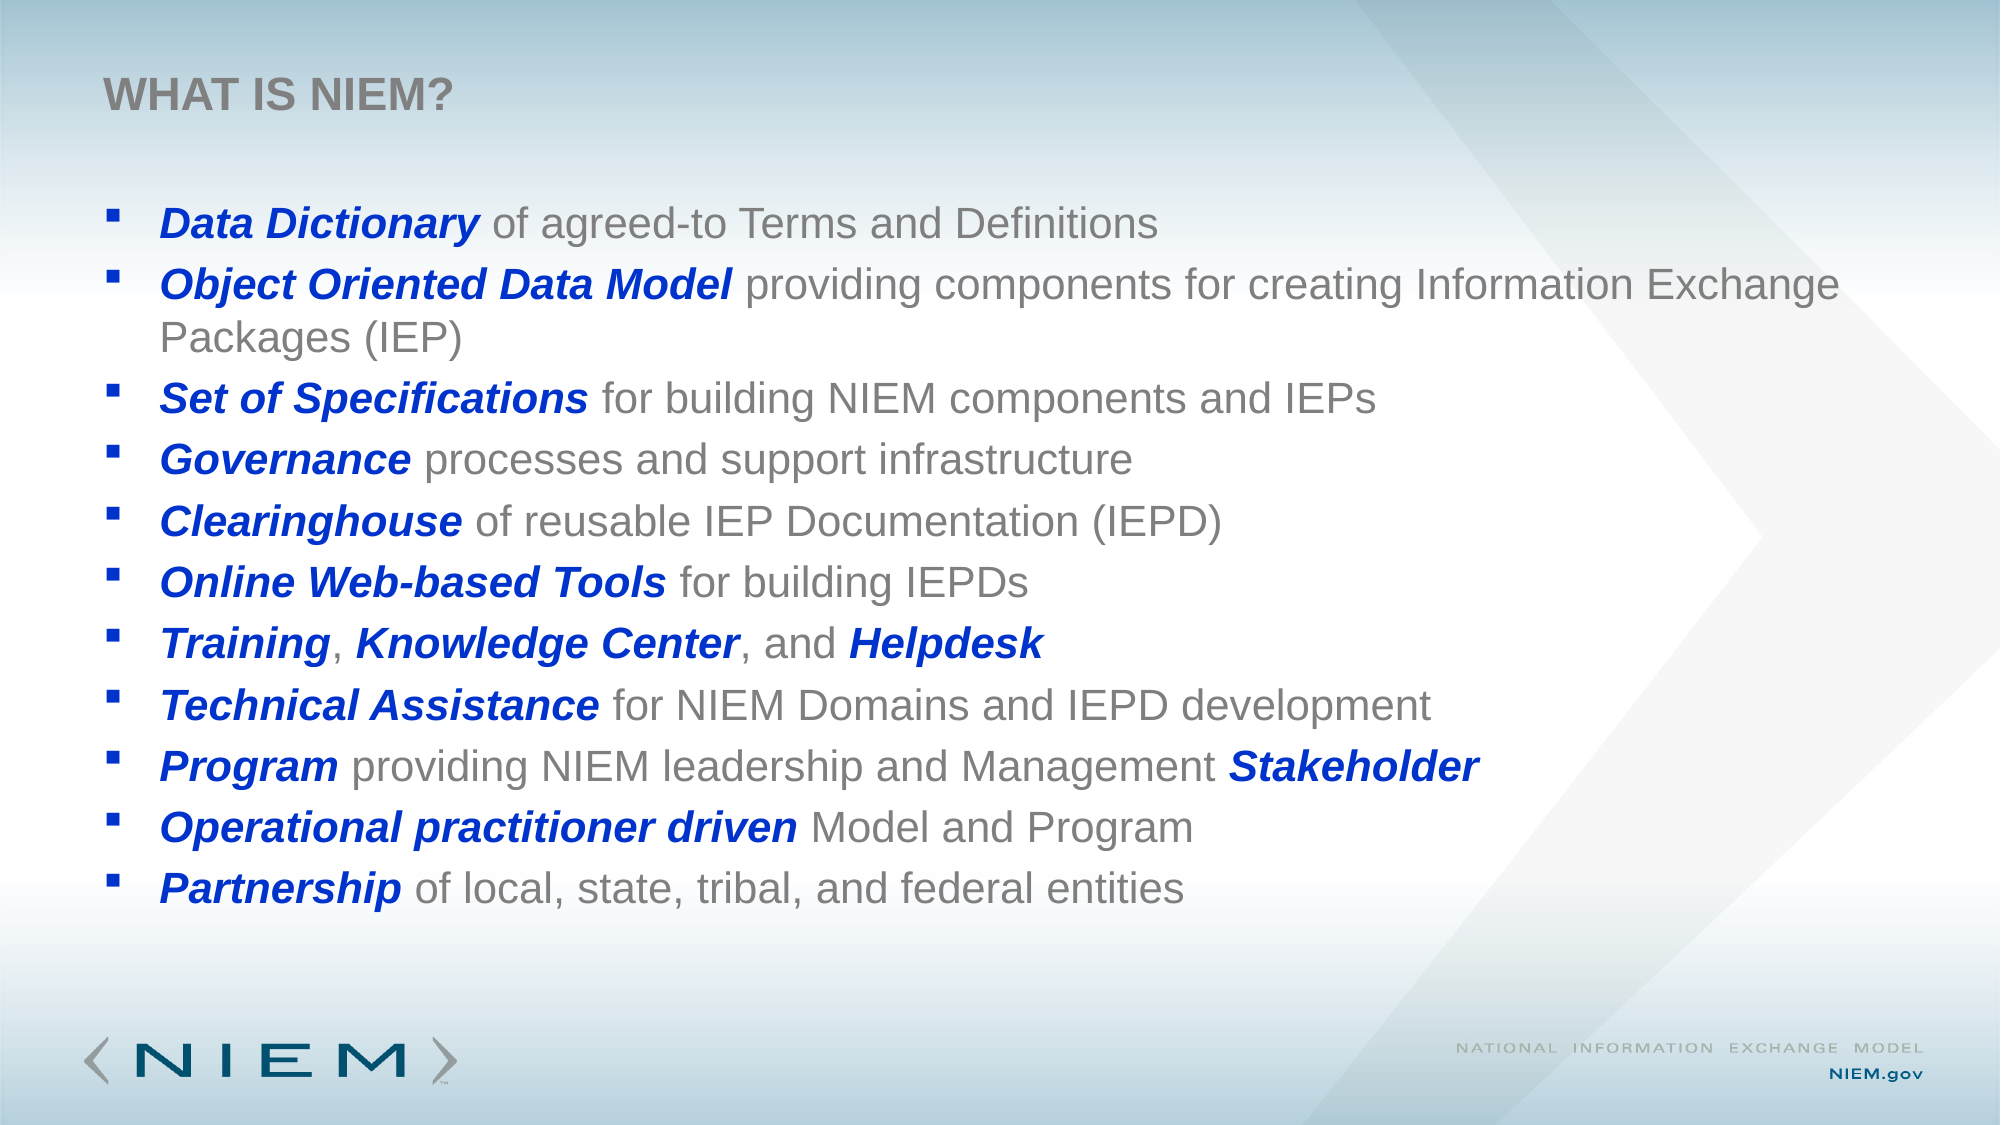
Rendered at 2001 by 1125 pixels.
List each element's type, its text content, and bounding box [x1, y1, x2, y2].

picture [0, 0, 2000, 1125]
list Data Dictionary of agreed-to Terms and Definitions Object Oriented Data Model providing components for creating Information Exchange Packages (IEP) Set of Specifications for building NIEM components and IEPs Governance processes and support infrastructure Clearinghouse of reusable IEP Documentation (IEPD) Online Web-based Tools for building IEPDs Training, Knowledge Center, and Helpdesk Technical Assistance for NIEM Domains and IEPD development Program providing NIEM leadership and Management Stakeholder Operational practitioner driven Model and Program Partnership of local, state, tribal, and federal entities [88, 187, 1888, 1005]
title What is NIEM? [87, 66, 1678, 127]
